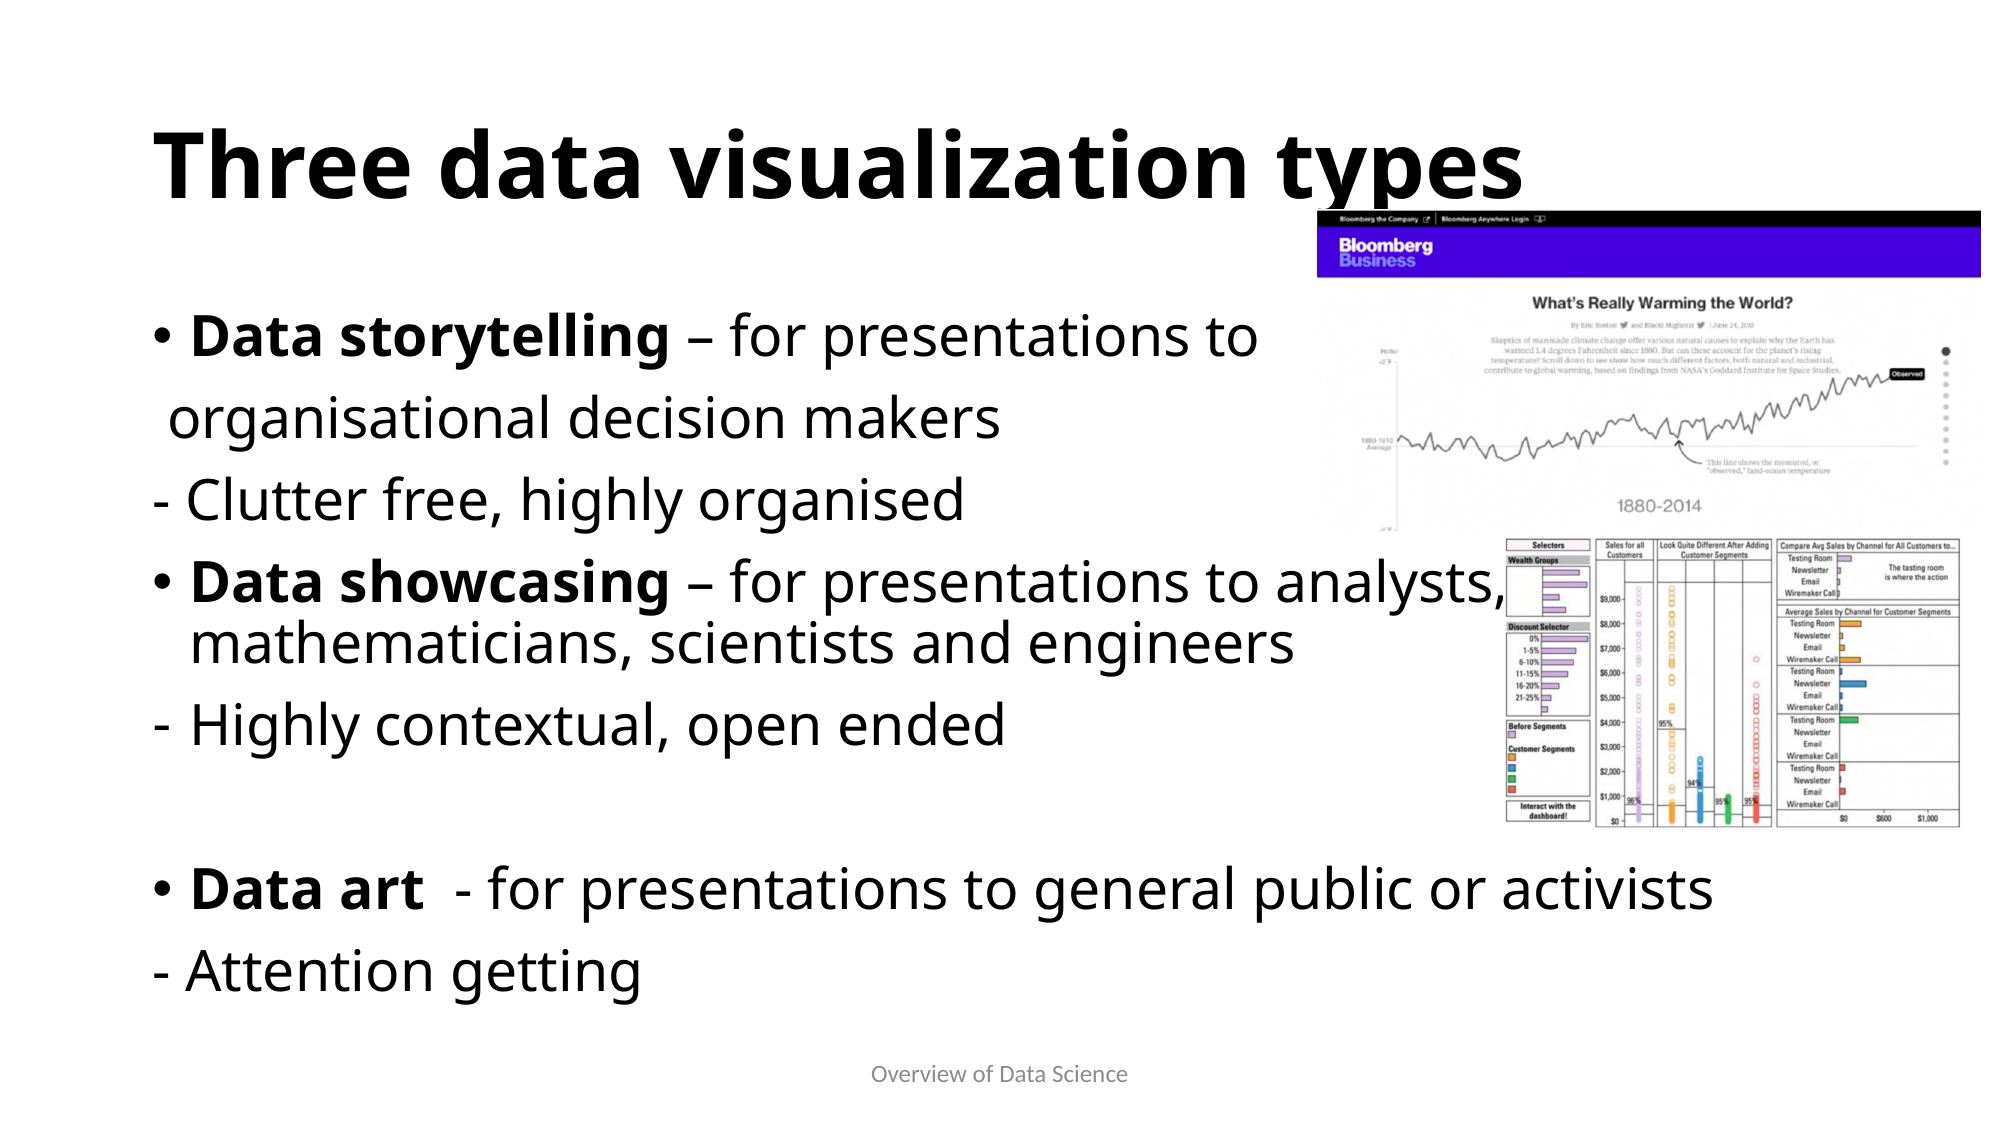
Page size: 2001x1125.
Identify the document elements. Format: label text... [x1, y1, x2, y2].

picture [1503, 534, 1964, 828]
footer Overview of Data Science [662, 1042, 1338, 1103]
picture [1317, 209, 1981, 531]
title Three data visualization types [137, 59, 1863, 278]
list Data storytelling – for presentations to organisational decision makers - Clutter free, highly organised Data showcasing – for presentations to analysts, mathematicians, scientists and engineers Highly contextual, open ended Data art - for presentations to general public or activists - Attention getting [137, 299, 1863, 1014]
